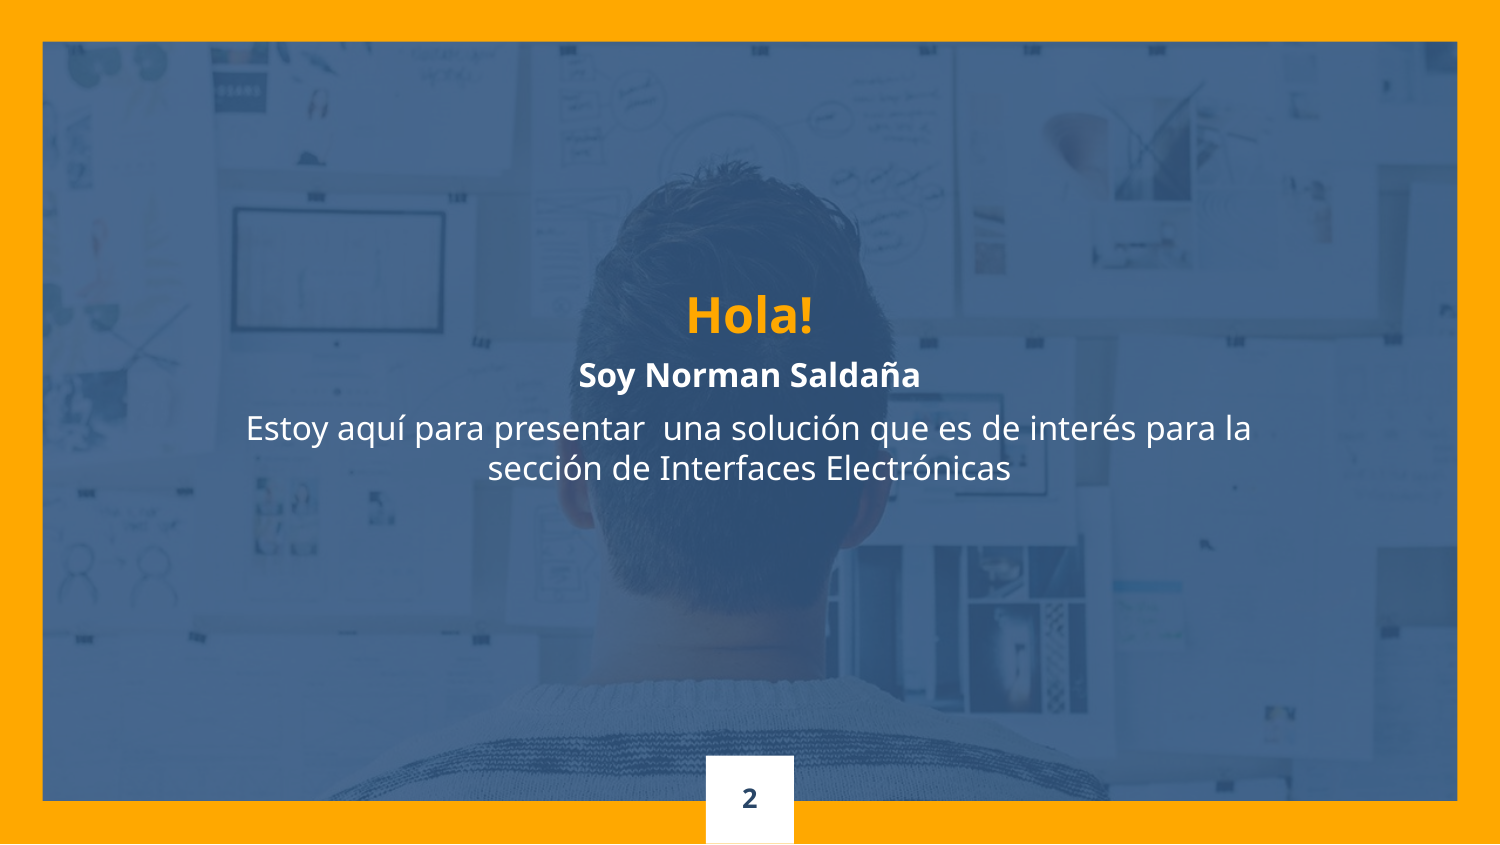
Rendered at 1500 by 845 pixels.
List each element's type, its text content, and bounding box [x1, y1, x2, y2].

text_box Soy Norman Saldaña Estoy aquí para presentar una solución que es de interés para la sección de Interfaces Electrónicas [209, 339, 1291, 610]
text_box Hola! [209, 185, 1291, 339]
text_box 2 [705, 755, 794, 844]
